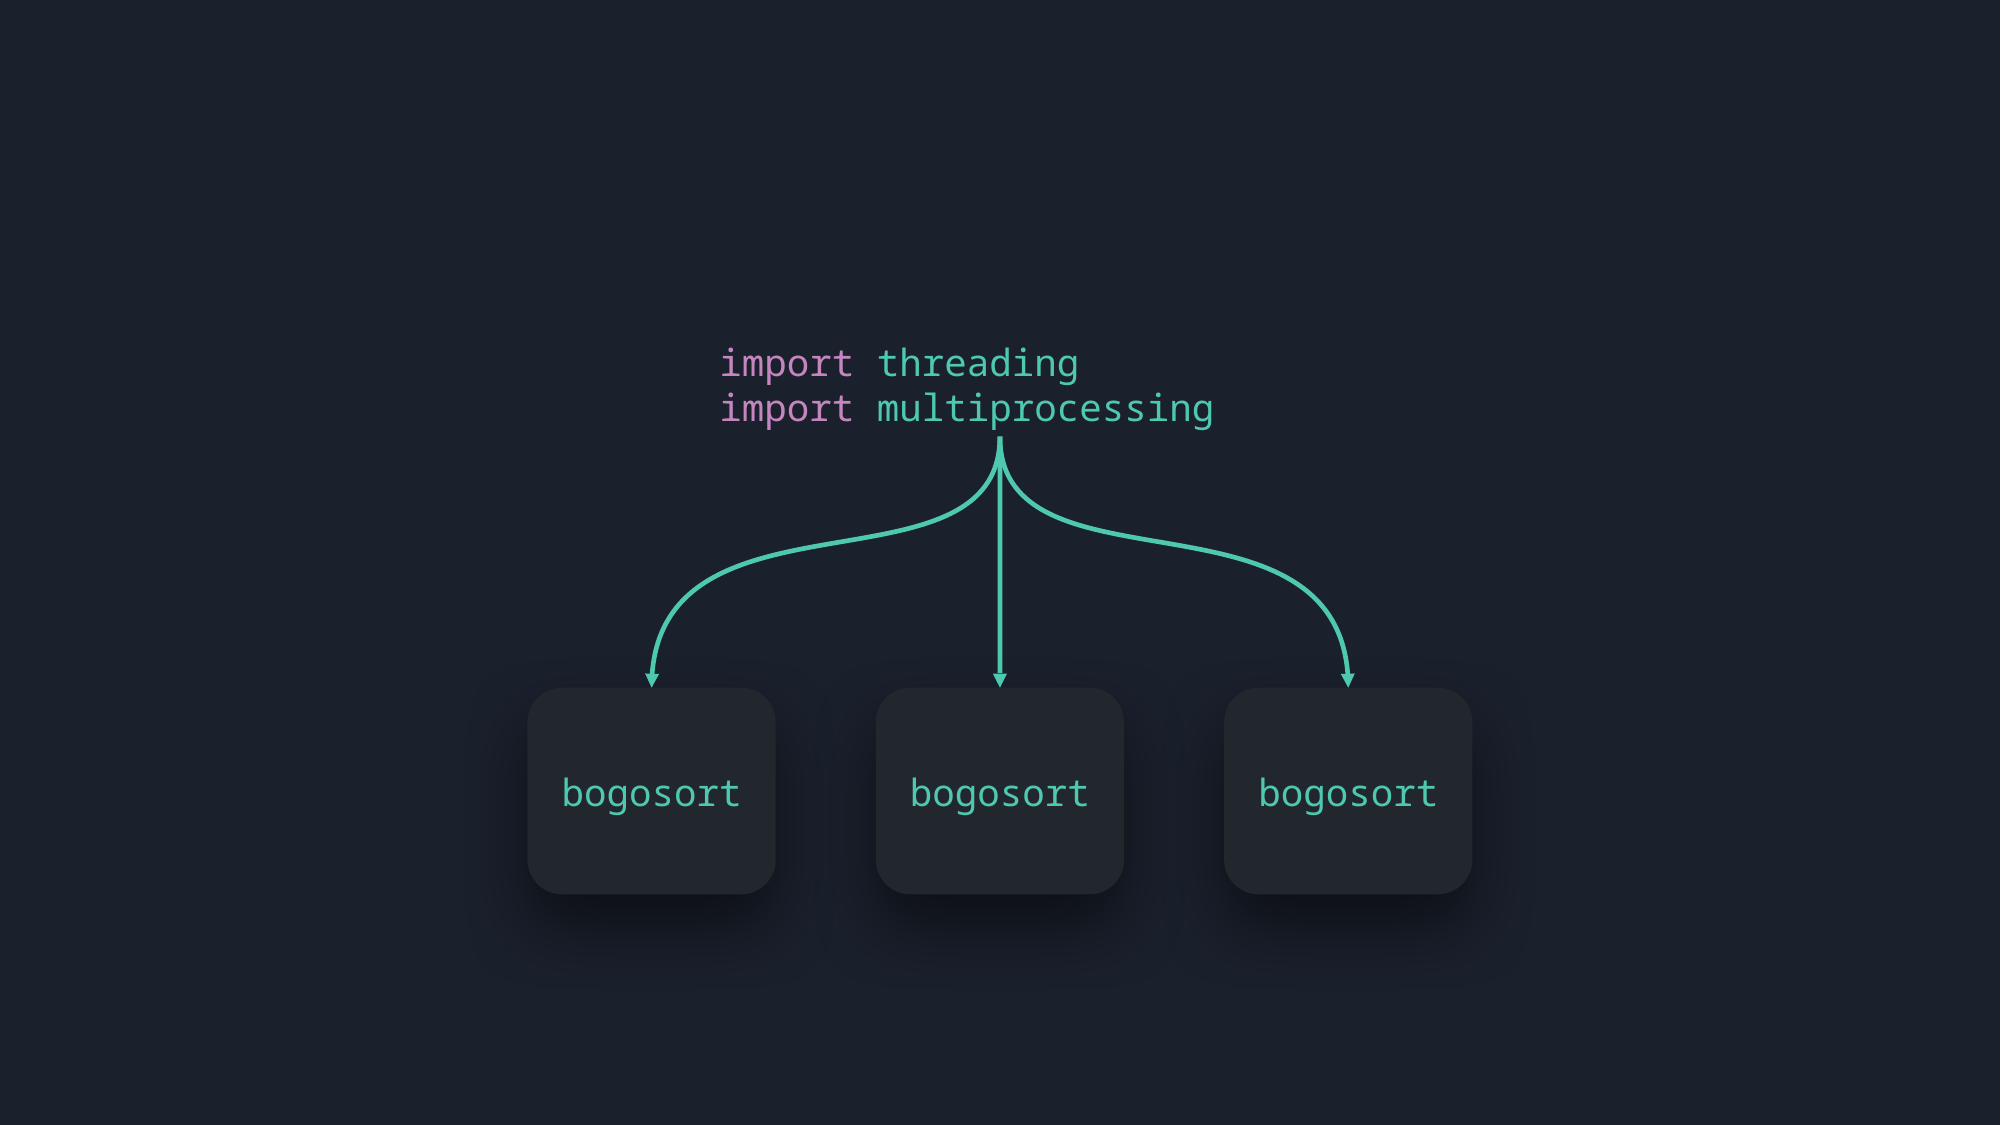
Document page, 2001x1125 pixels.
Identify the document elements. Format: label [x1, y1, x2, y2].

text_box [700, 388, 951, 737]
picture [0, 0, 2000, 1125]
text_box [1048, 388, 1300, 737]
